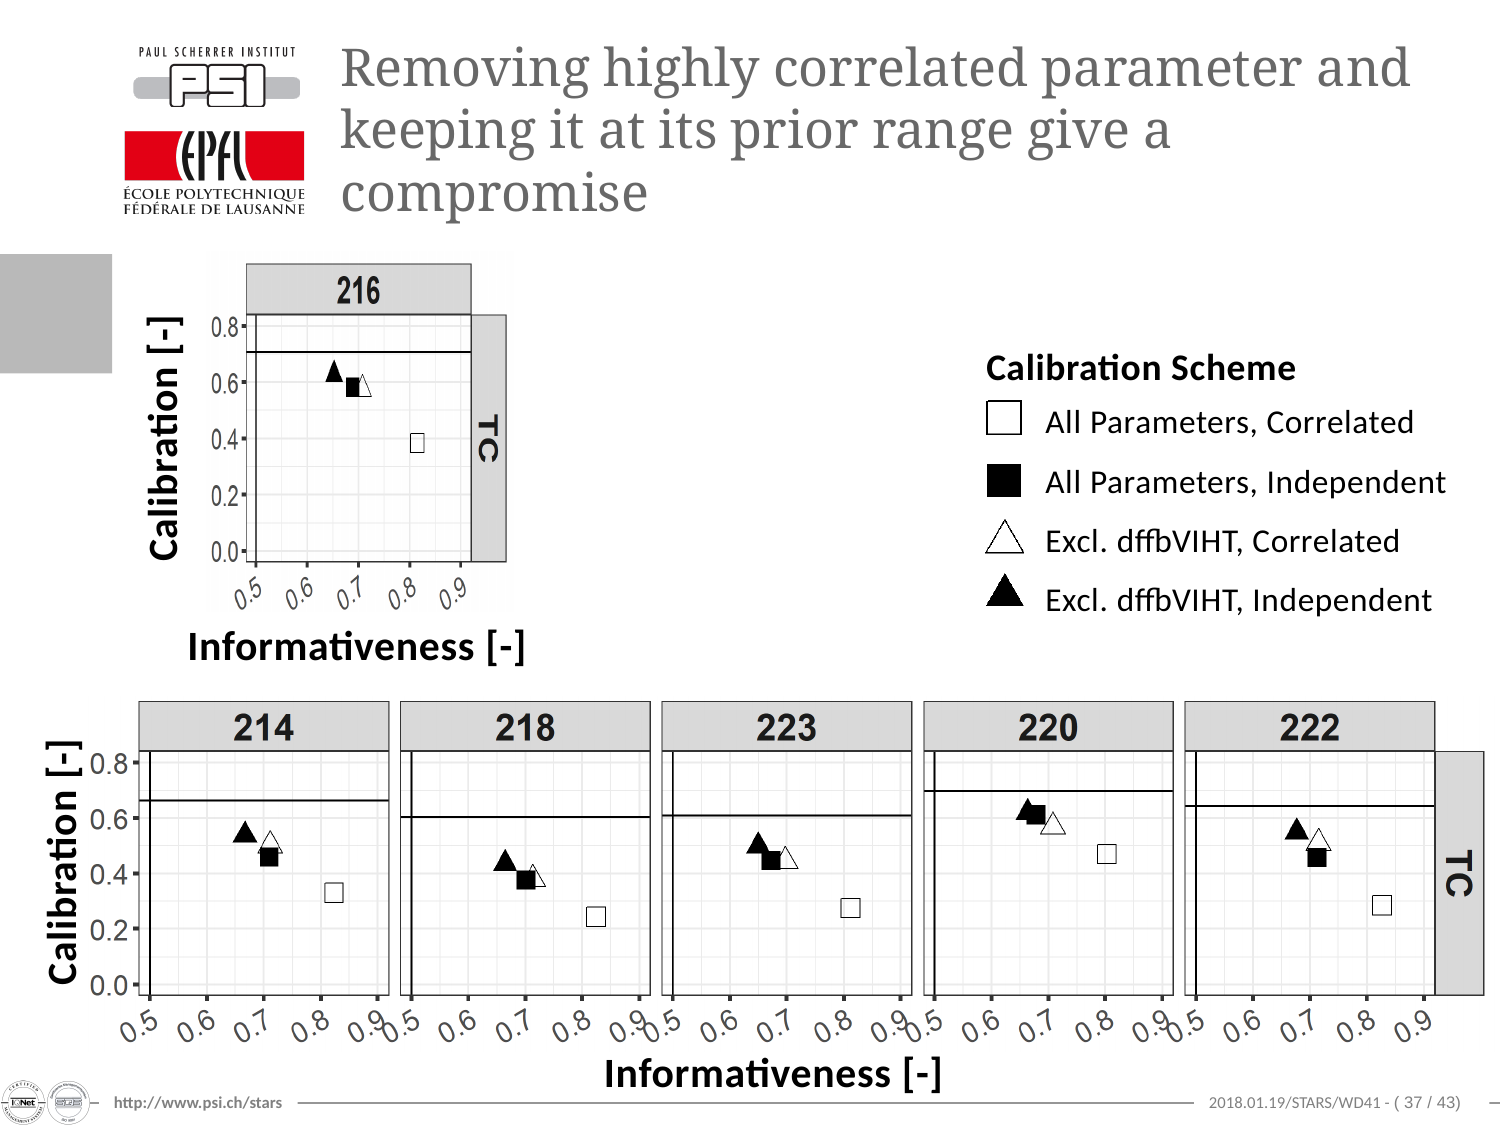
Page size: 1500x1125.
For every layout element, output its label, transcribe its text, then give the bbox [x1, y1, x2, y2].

text_box Calibration [-] [29, 659, 82, 1065]
text_box All Parameters, Independent [1045, 453, 1459, 503]
text_box Informativeness [-] [182, 1060, 1365, 1094]
picture [0, 1080, 90, 1125]
text_box Excl. dffbVIHT, Independent [1045, 571, 1459, 630]
title Removing highly correlated parameter and keeping it at its prior range give a compromise [340, 47, 1459, 209]
text_box Excl. dffbVIHT, Correlated [1045, 503, 1459, 571]
text_box All Parameters, Correlated [1045, 385, 1459, 453]
text_box Calibration Scheme [986, 326, 1459, 401]
picture [977, 385, 1034, 625]
picture [206, 251, 514, 612]
picture [81, 696, 1495, 1052]
text_box Informativeness [-] [185, 615, 529, 667]
text_box Calibration [-] [130, 290, 183, 586]
